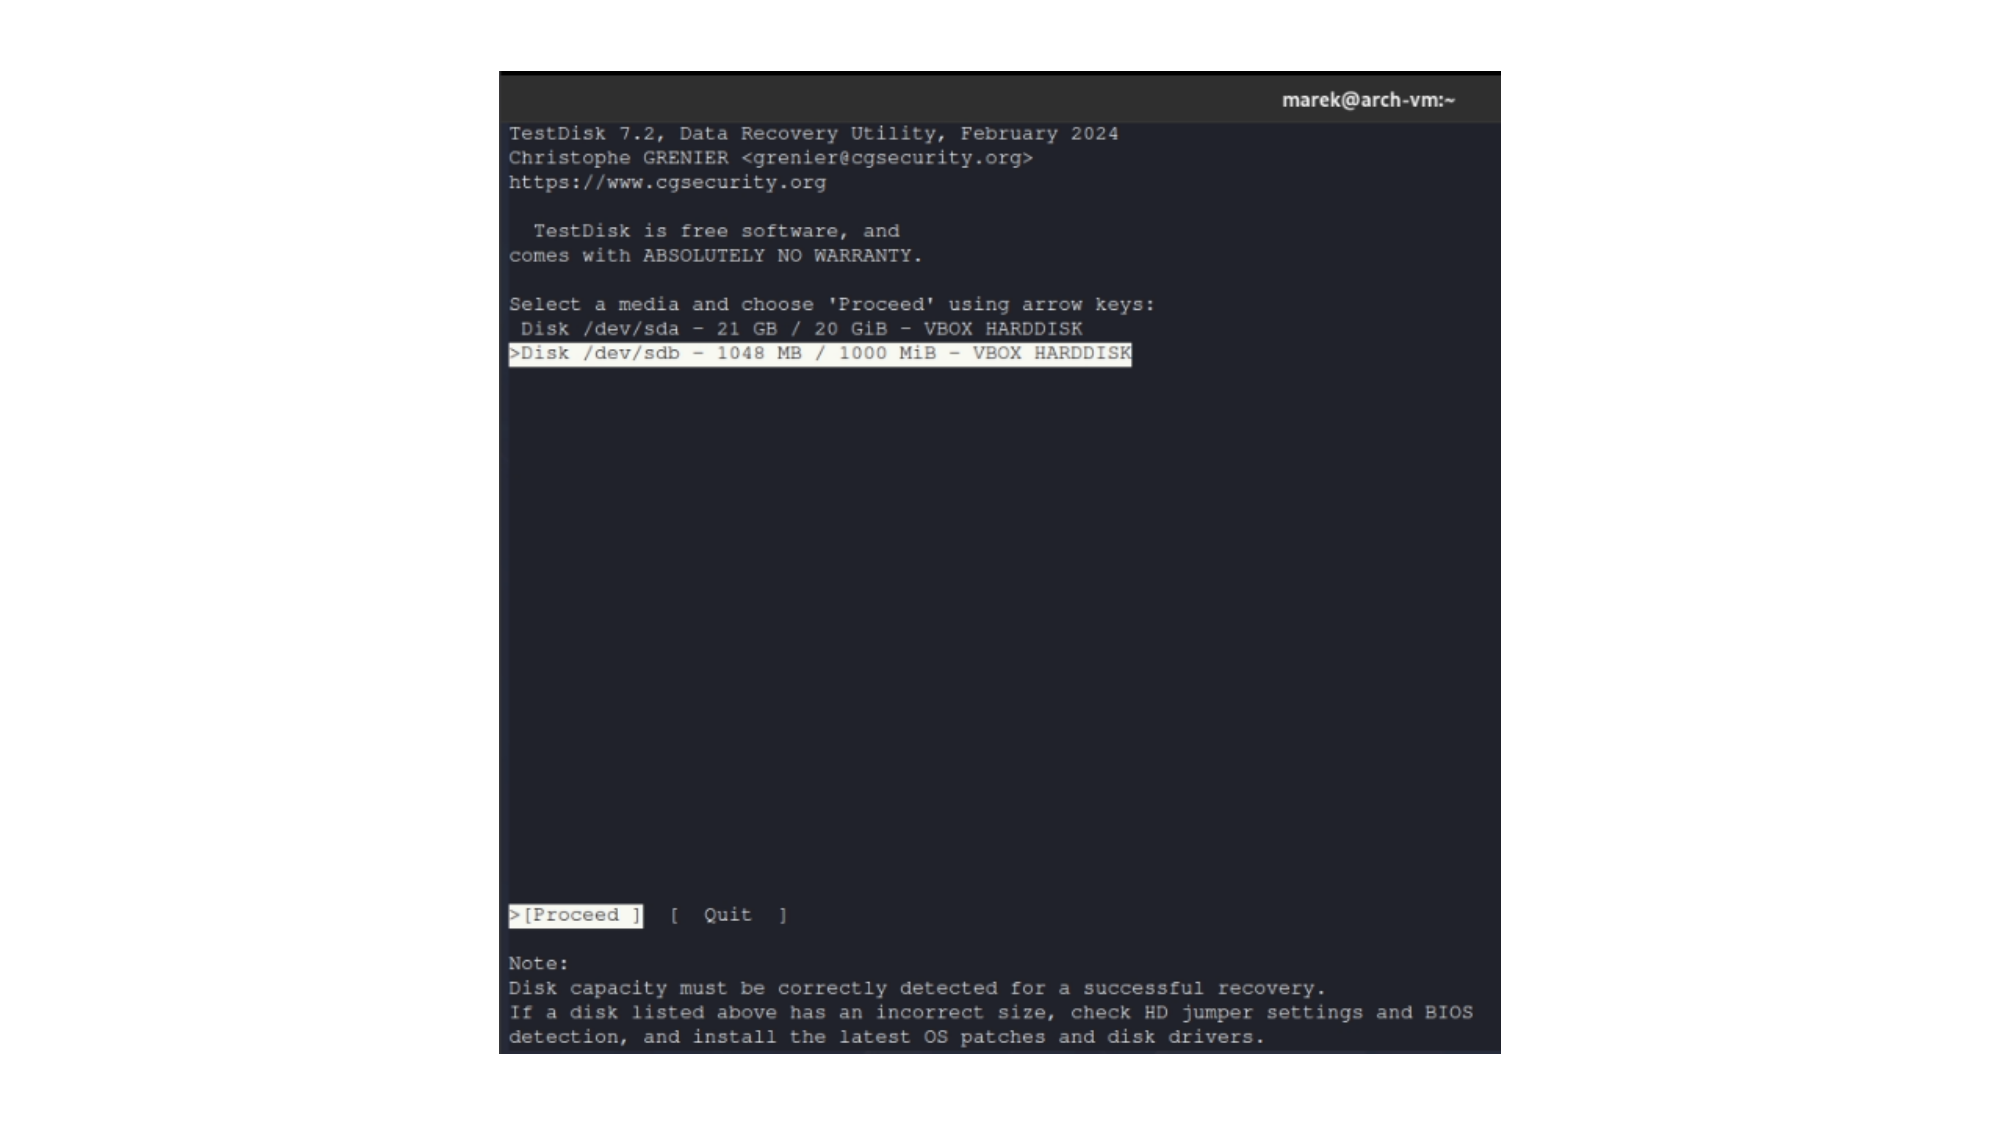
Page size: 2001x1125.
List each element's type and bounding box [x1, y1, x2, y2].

picture [499, 71, 1501, 1054]
